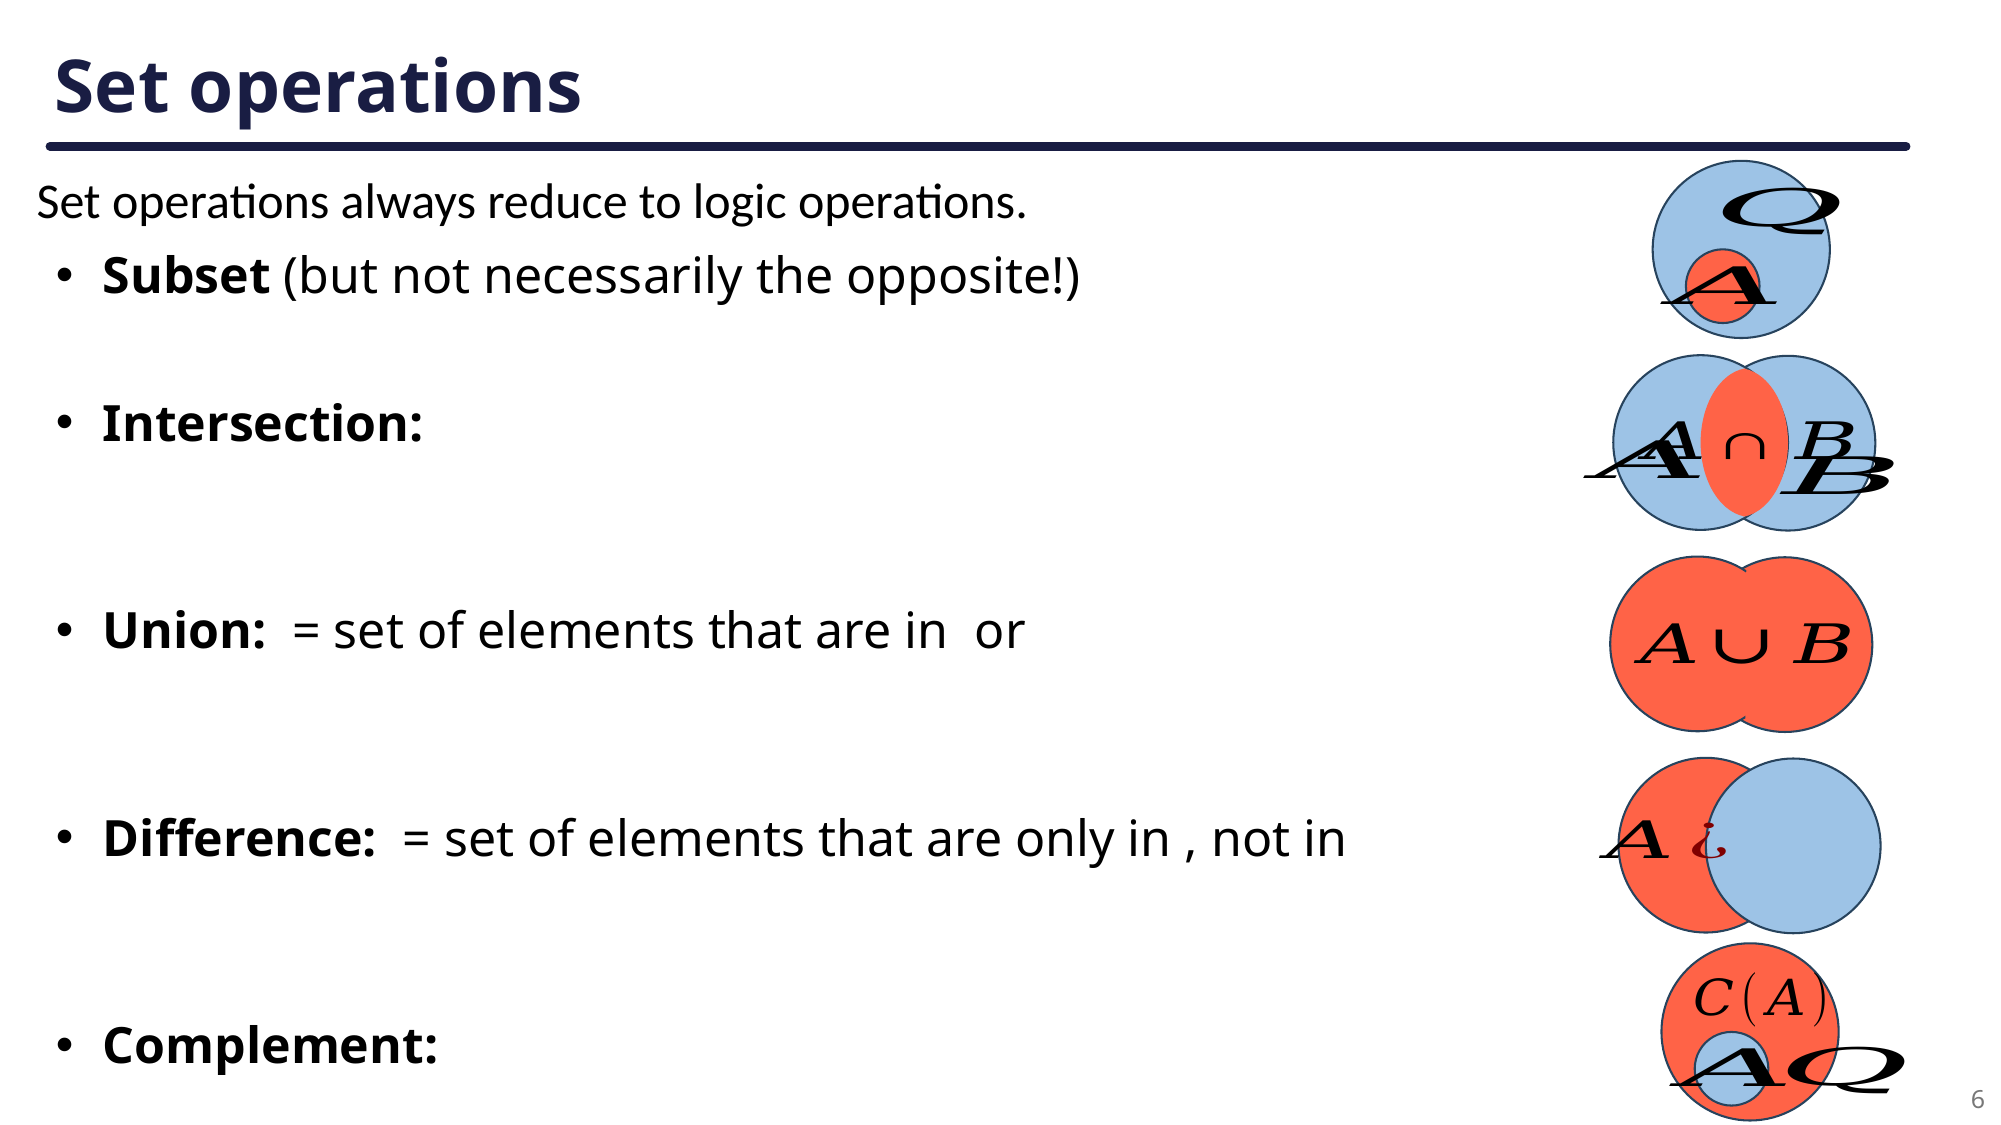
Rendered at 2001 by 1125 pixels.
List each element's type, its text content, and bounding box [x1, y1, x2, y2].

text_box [1575, 355, 1908, 531]
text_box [1594, 757, 1881, 934]
slide_number 6 [1550, 1070, 2000, 1125]
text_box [1652, 160, 1848, 339]
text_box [1610, 556, 1873, 733]
title Set operations [39, 0, 1896, 198]
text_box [1661, 943, 1914, 1121]
text_box Set operations always reduce to logic operations. [21, 160, 1403, 236]
